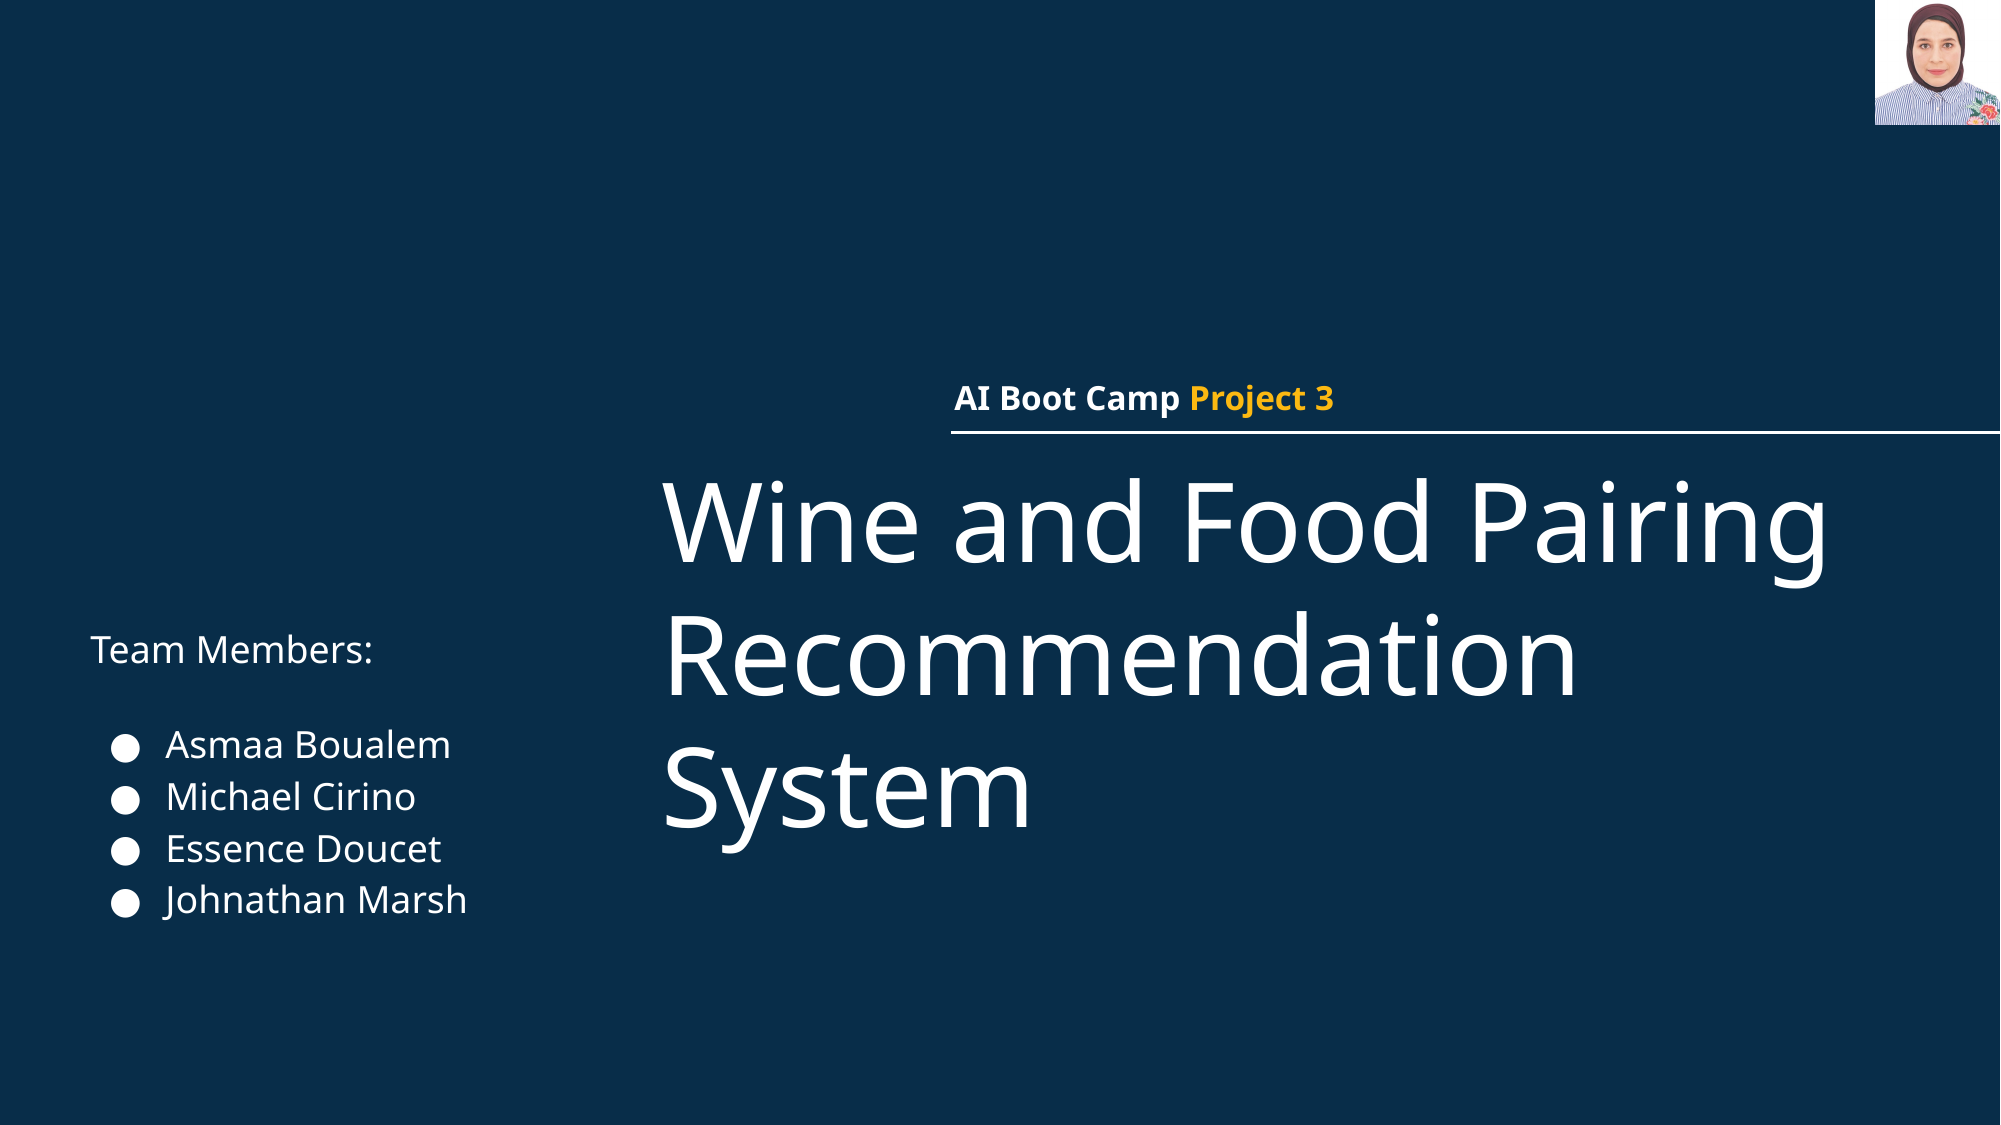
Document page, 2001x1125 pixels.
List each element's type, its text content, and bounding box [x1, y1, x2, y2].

title Wine and Food Pairing Recommendation System [581, 432, 1957, 717]
picture [1875, 0, 2000, 125]
text_box AI Boot Camp Project 3 [934, 351, 1453, 432]
text_box Team Members: Asmaa Boualem Michael Cirino Essence Doucet Johnathan Marsh [70, 599, 927, 942]
